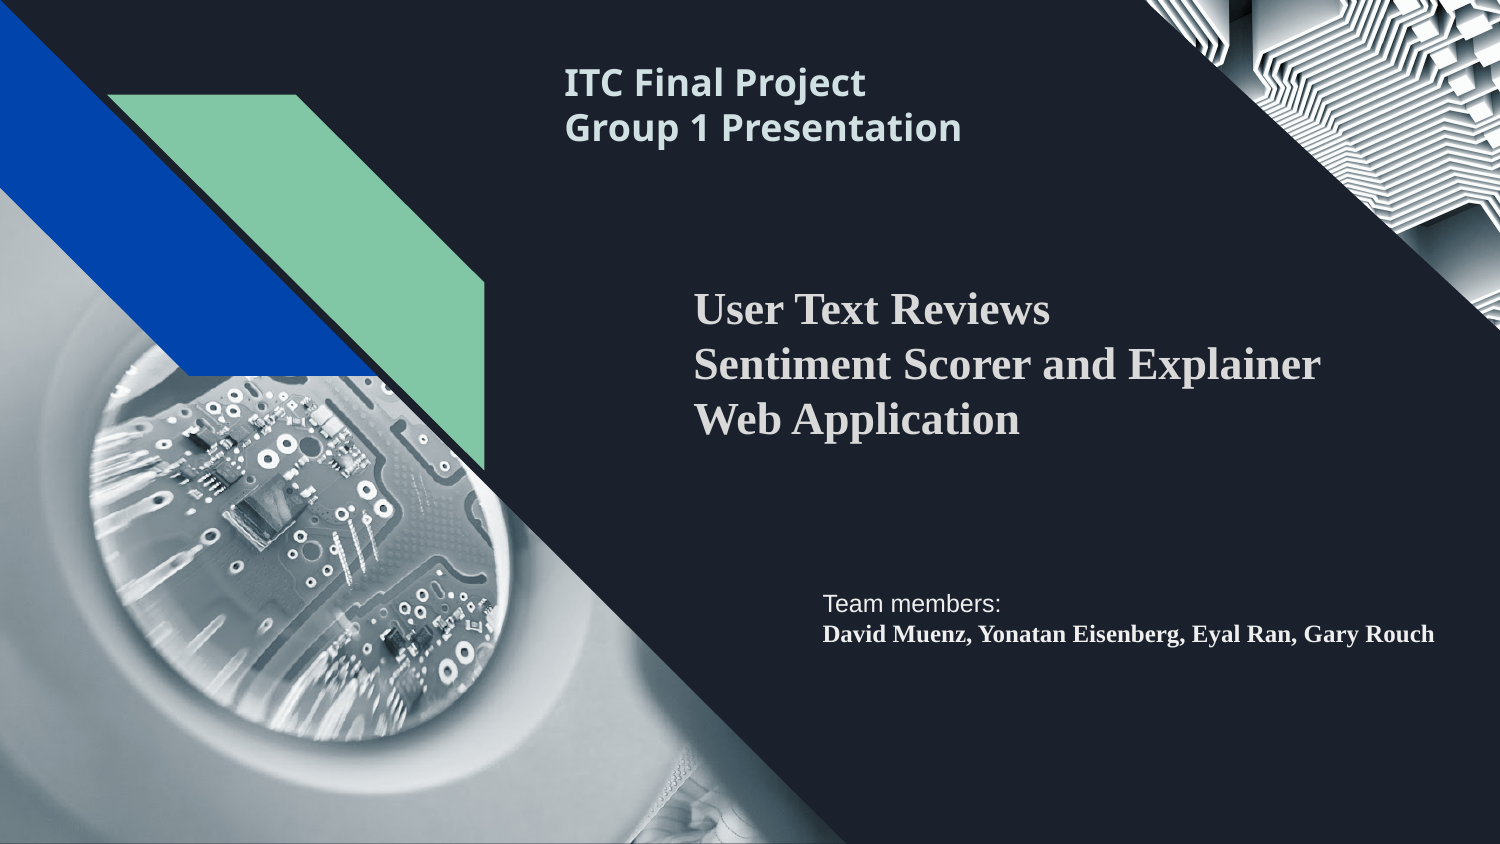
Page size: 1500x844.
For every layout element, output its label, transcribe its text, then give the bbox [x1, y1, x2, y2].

subtitle Team members: David Muenz, Yonatan Eisenberg, Eyal Ran, Gary Rouch [732, 572, 1466, 656]
text_box ITC Final Project Group 1 Presentation [549, 44, 1050, 164]
picture [0, 189, 847, 844]
title User Text Reviews Sentiment Scorer and Explainer Web Application [603, 263, 1356, 475]
picture [1144, 0, 1500, 331]
